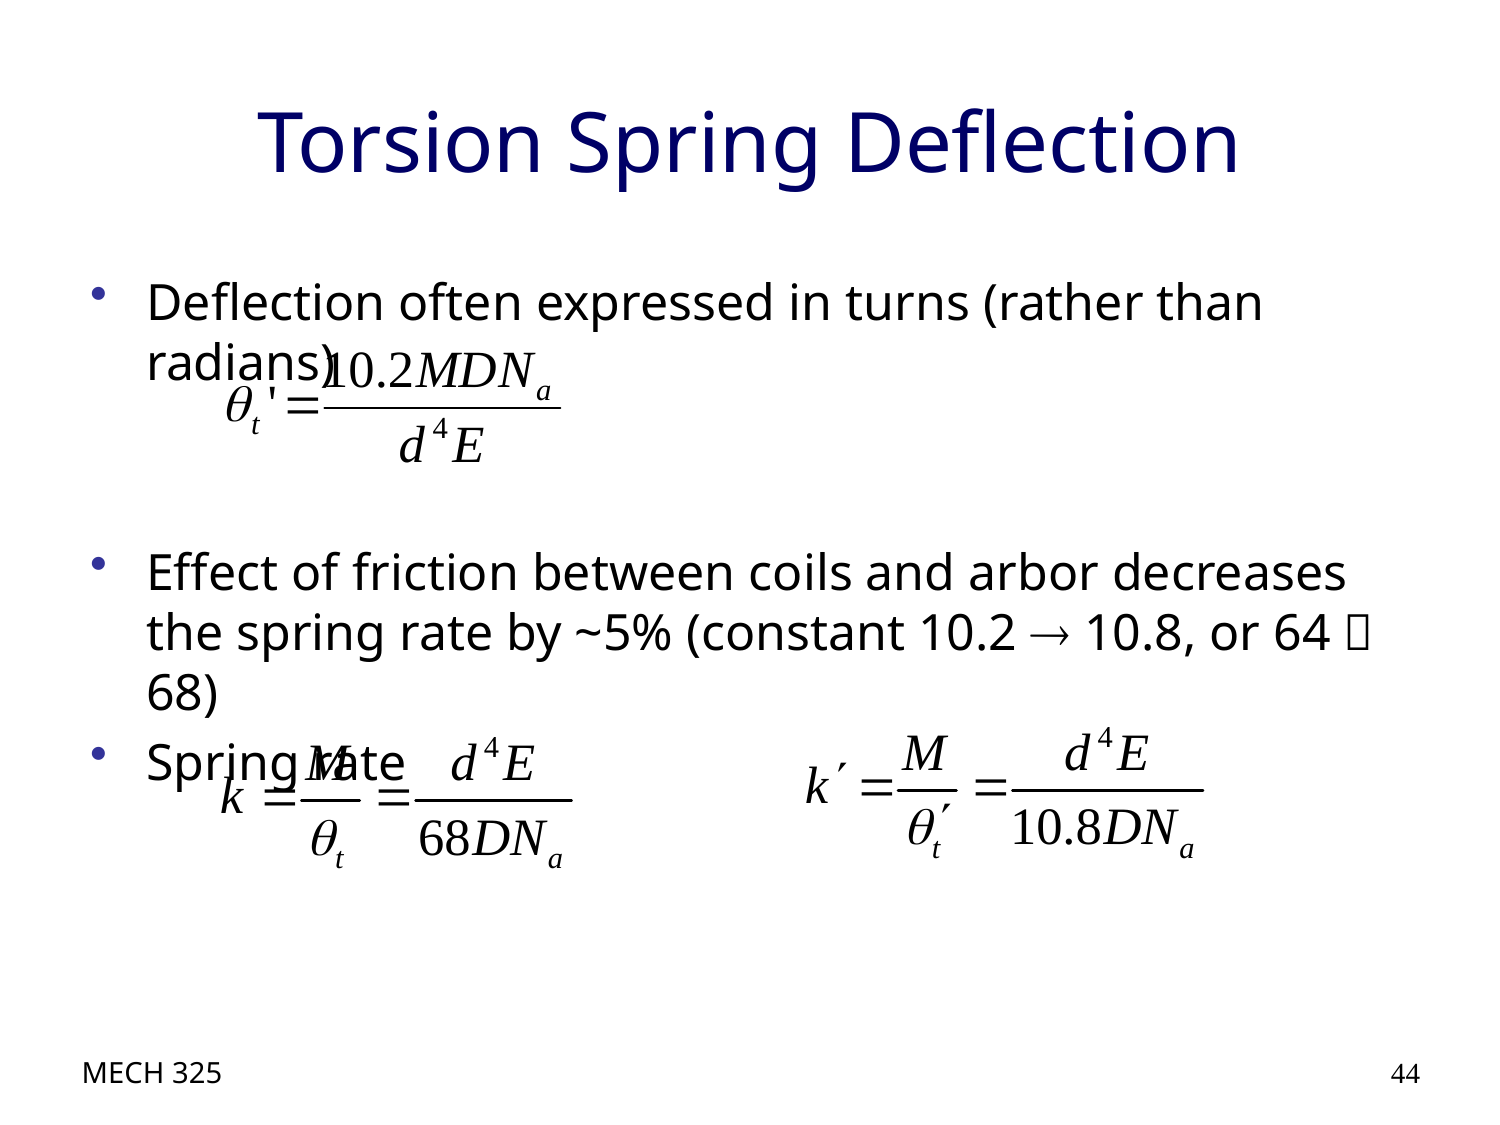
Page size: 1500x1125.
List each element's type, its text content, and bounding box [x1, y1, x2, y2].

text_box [211, 721, 585, 880]
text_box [796, 711, 1214, 870]
footer MECH 325 [66, 1046, 542, 1125]
list Deflection often expressed in turns (rather than radians) Effect of friction between coils and arbor decreases the spring rate by ~5% (constant 10.2  10.8, or 64  68) Spring rate [74, 262, 1426, 1006]
title Torsion Spring Deflection [74, 44, 1426, 233]
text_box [218, 337, 570, 474]
slide_number 44 [1085, 1046, 1436, 1125]
